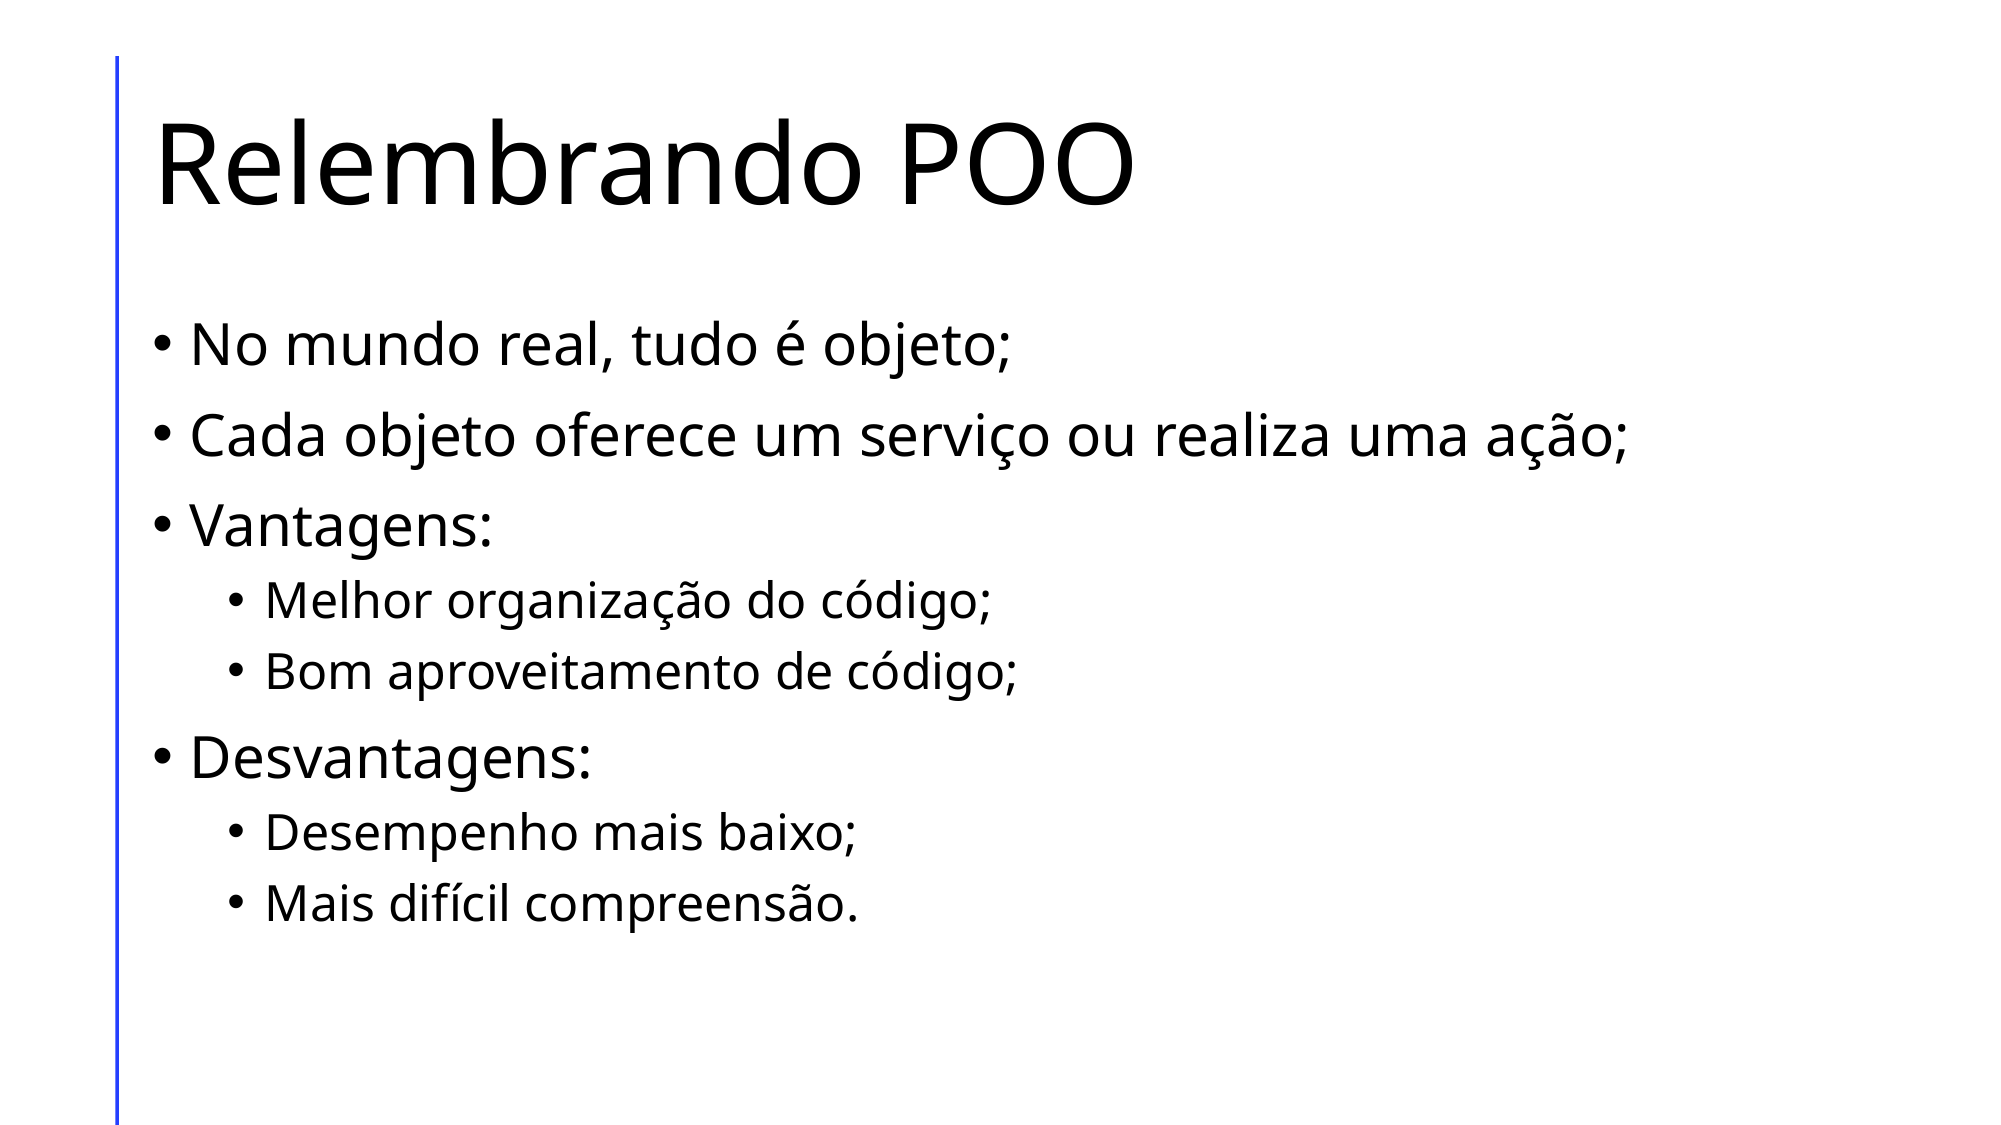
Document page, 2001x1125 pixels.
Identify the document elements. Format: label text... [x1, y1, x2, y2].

list No mundo real, tudo é objeto; Cada objeto oferece um serviço ou realiza uma ação; Vantagens: Melhor organização do código; Bom aproveitamento de código; Desvantagens: Desempenho mais baixo; Mais difícil compreensão. [137, 299, 1863, 1014]
title Relembrando POO [137, 59, 1863, 278]
